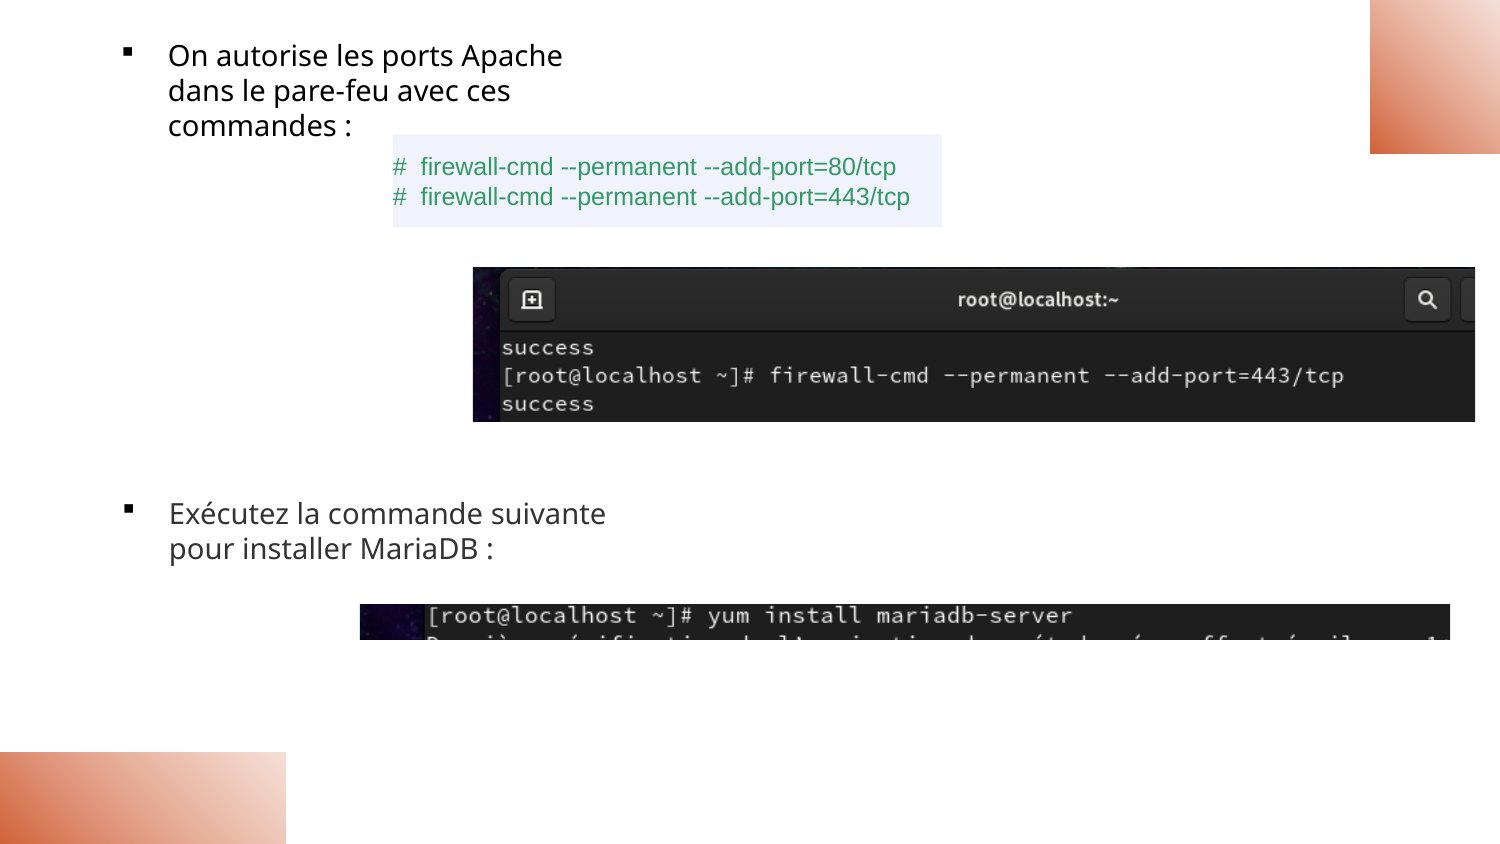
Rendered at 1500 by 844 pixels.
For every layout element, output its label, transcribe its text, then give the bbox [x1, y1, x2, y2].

text_box [0, 752, 286, 844]
text_box [1370, 0, 1500, 154]
picture [472, 267, 1476, 422]
text_box On autorise les ports Apache dans le pare-feu avec ces commandes : [106, 30, 614, 150]
picture [359, 604, 1451, 641]
text_box # firewall-cmd --permanent --add-port=80/tcp # firewall-cmd --permanent --add-port=443/tcp [392, 134, 942, 228]
text_box Exécutez la commande suivante pour installer MariaDB : [107, 487, 679, 573]
